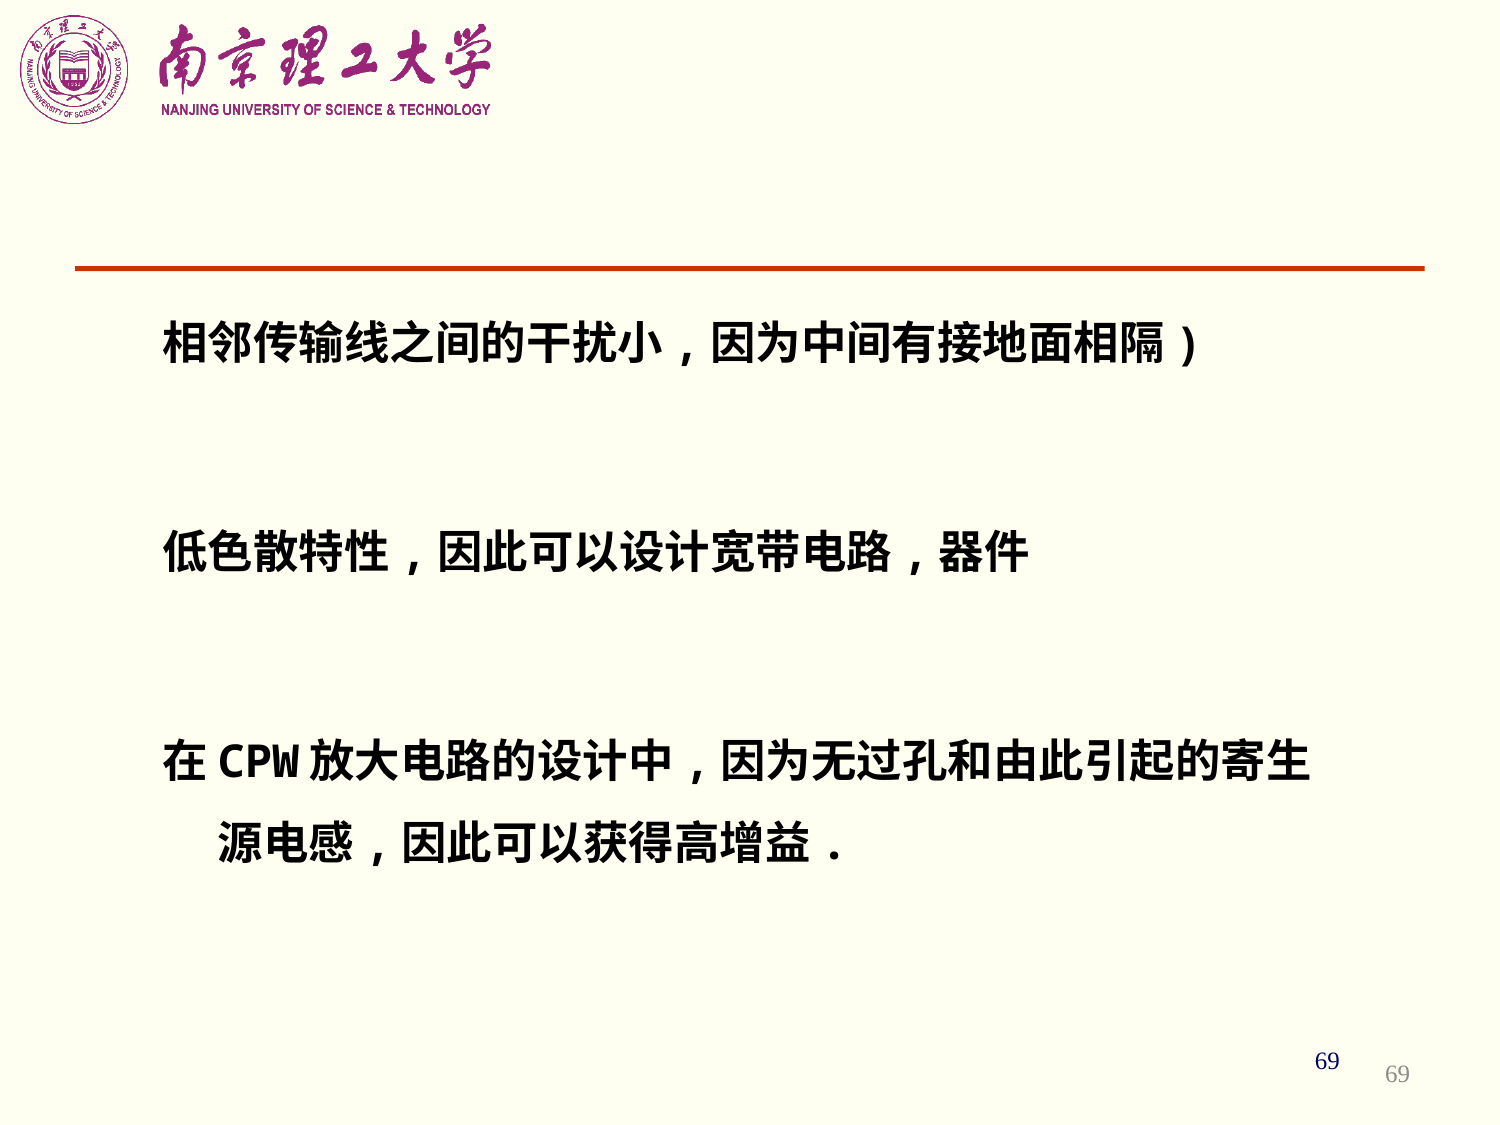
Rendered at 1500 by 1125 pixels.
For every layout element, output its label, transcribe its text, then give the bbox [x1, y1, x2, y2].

slide_number 69 [1074, 1042, 1425, 1103]
list 相邻传输线之间的干扰小,因为中间有接地面相隔) 低色散特性,因此可以设计宽带电路,器件 在CPW放大电路的设计中,因为无过孔和由此引起的寄生源电感,因此可以获得高增益. [147, 278, 1342, 877]
picture [17, 15, 491, 126]
